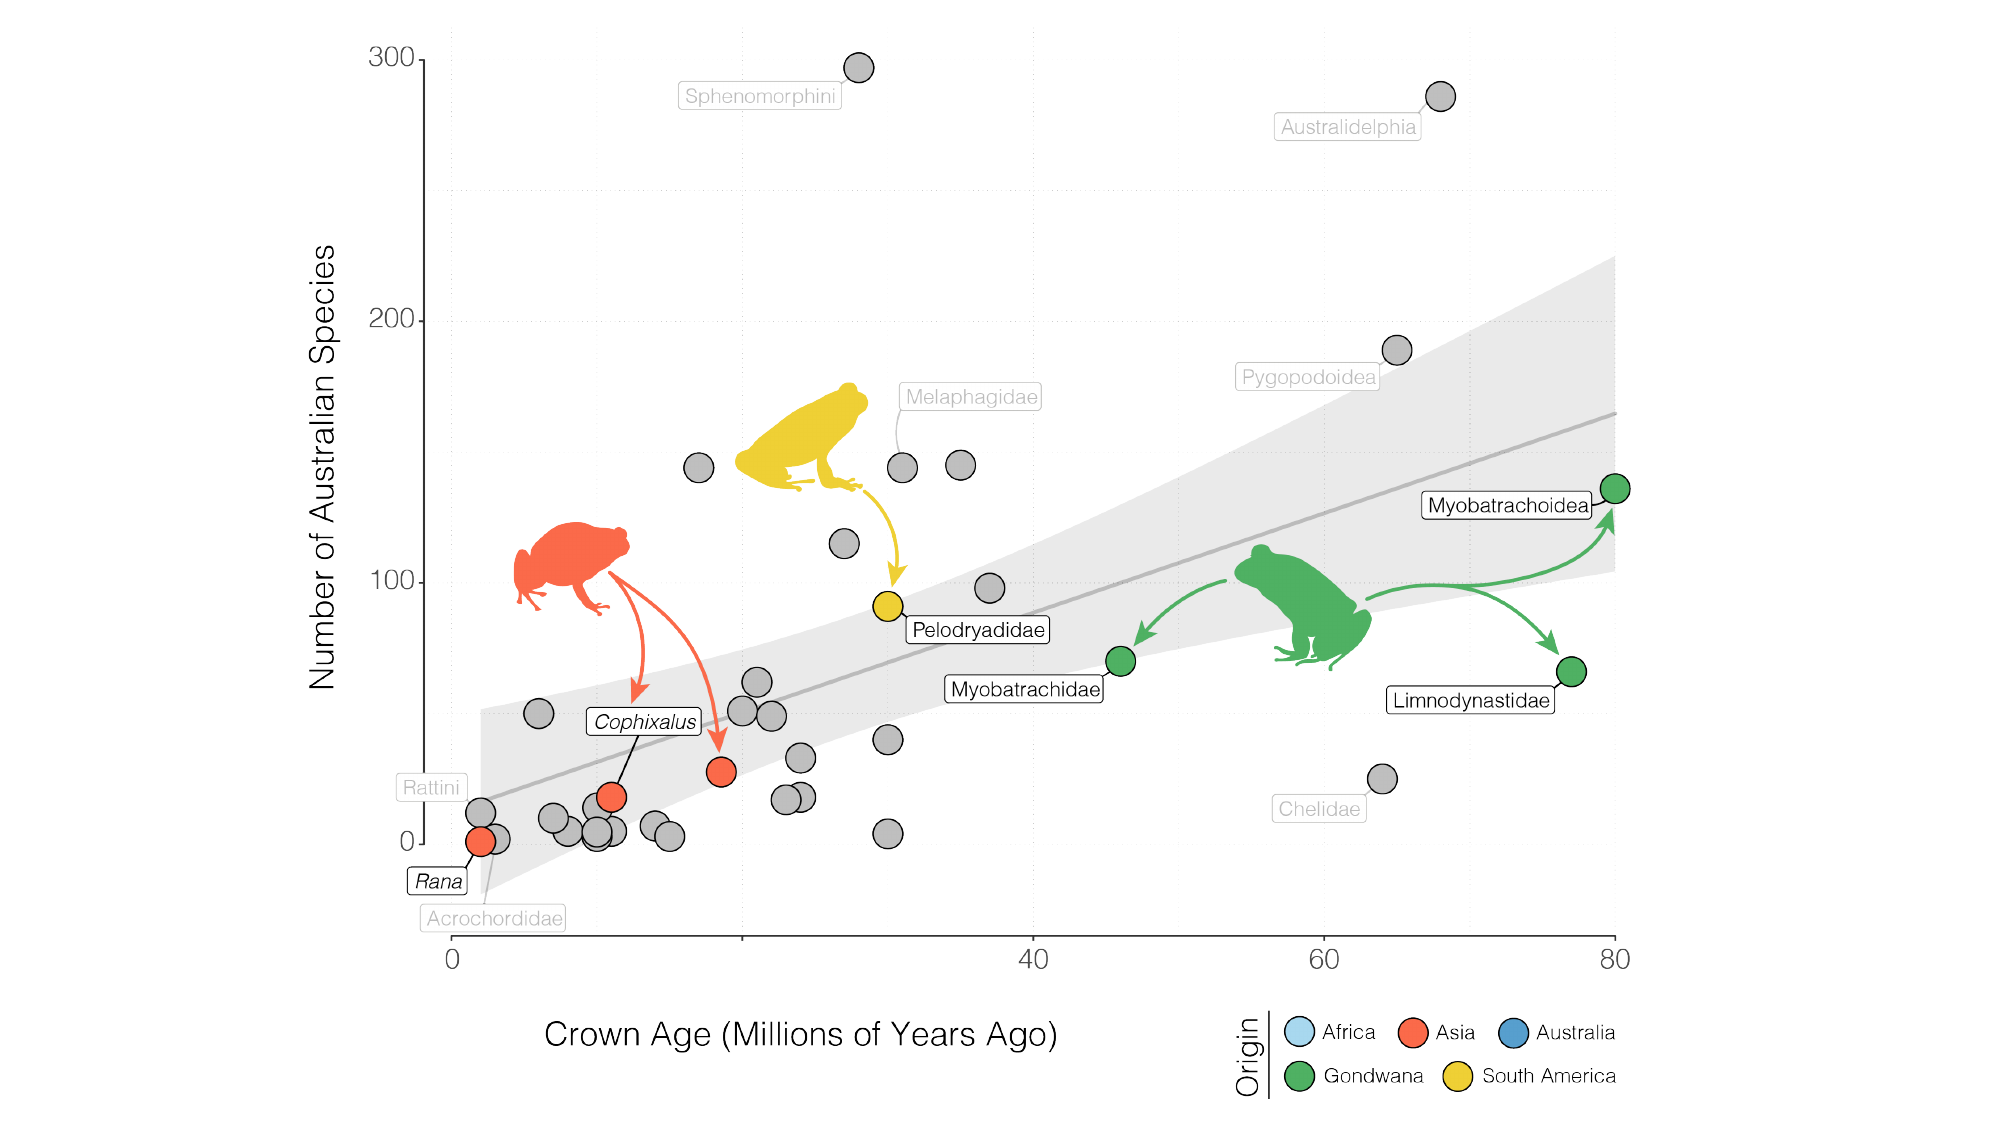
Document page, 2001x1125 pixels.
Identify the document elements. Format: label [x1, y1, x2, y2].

picture [304, 26, 1631, 1099]
